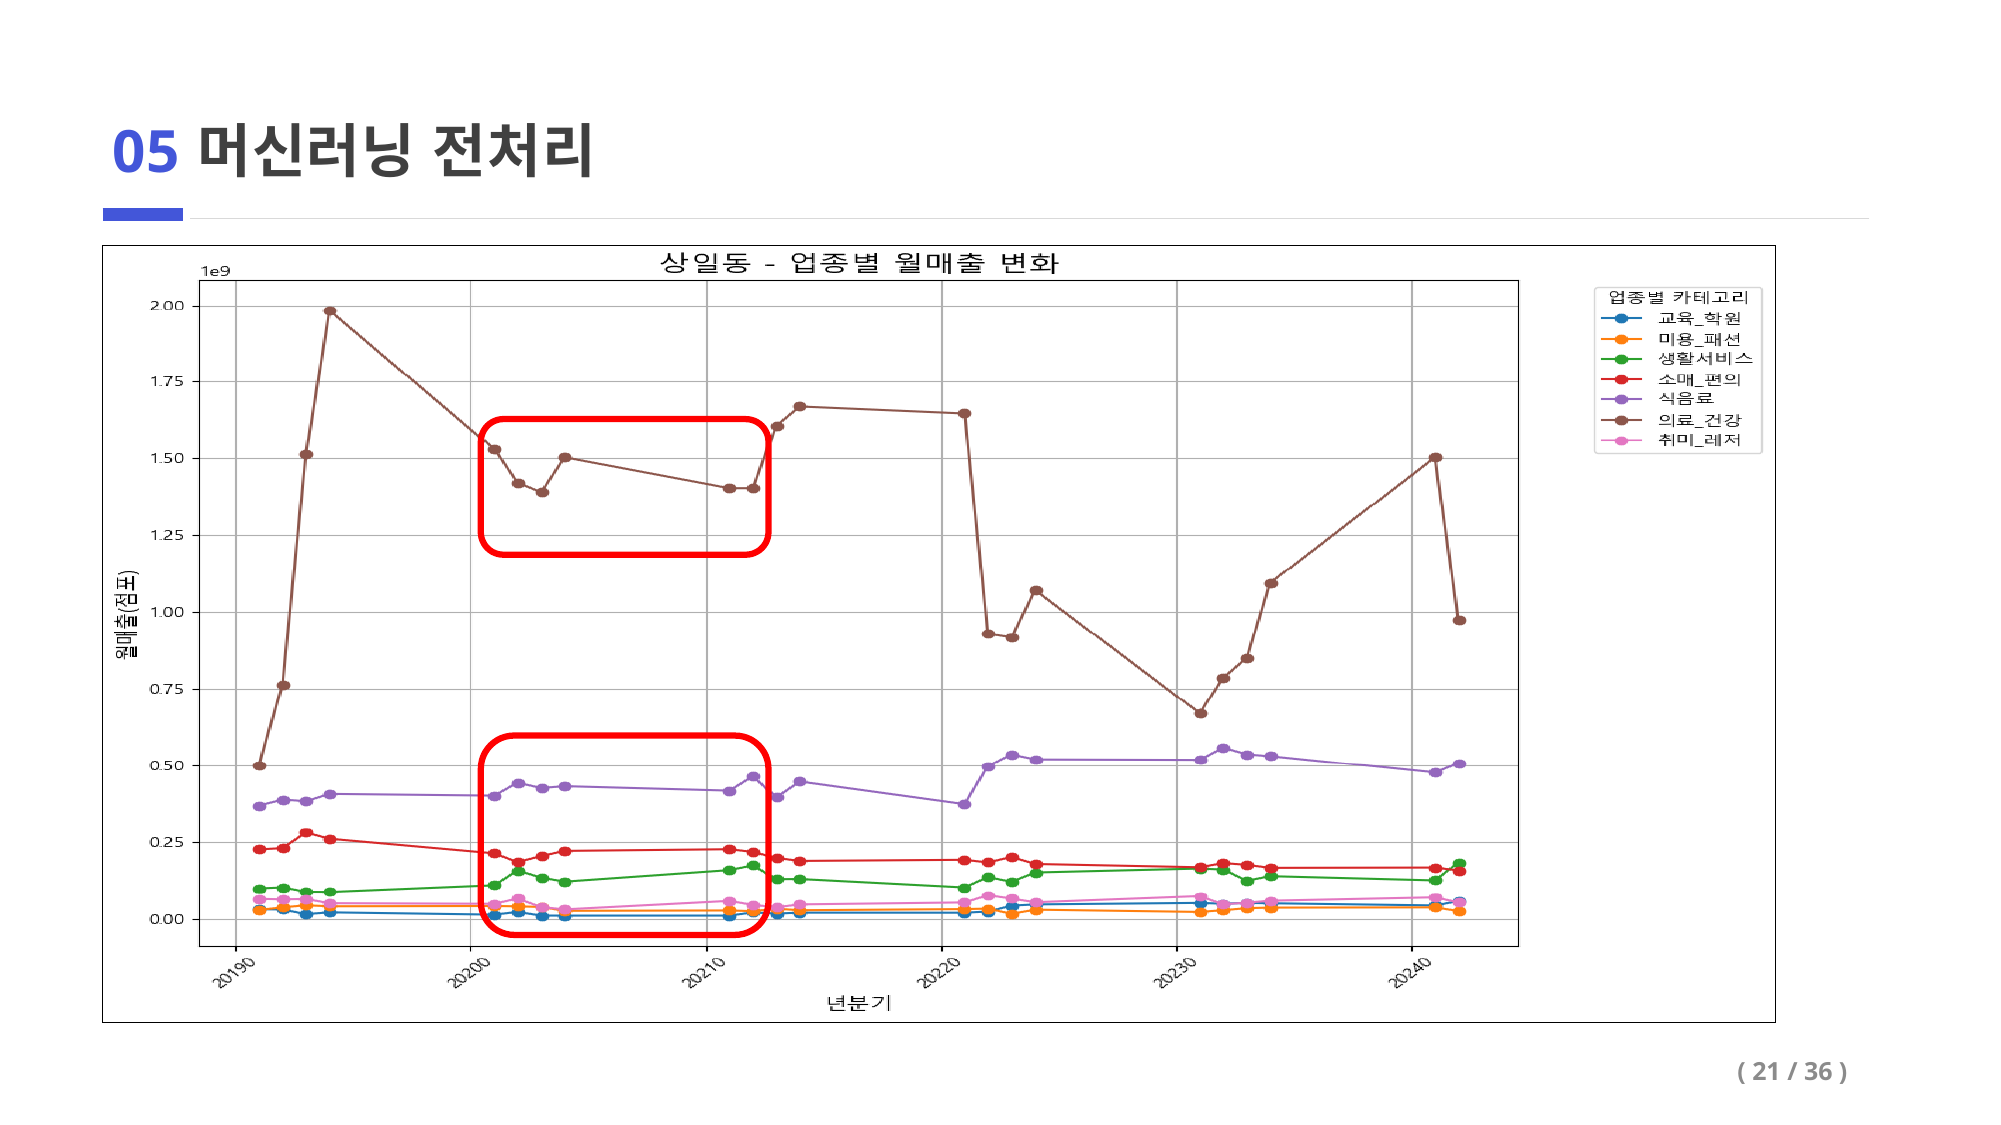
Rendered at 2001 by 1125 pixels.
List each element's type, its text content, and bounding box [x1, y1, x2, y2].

text_box 머신러닝 전처리 [195, 138, 1075, 192]
slide_number ( 21 / 36 ) [1412, 1042, 1863, 1103]
picture [102, 245, 1776, 1023]
text_box 05 [85, 138, 195, 192]
